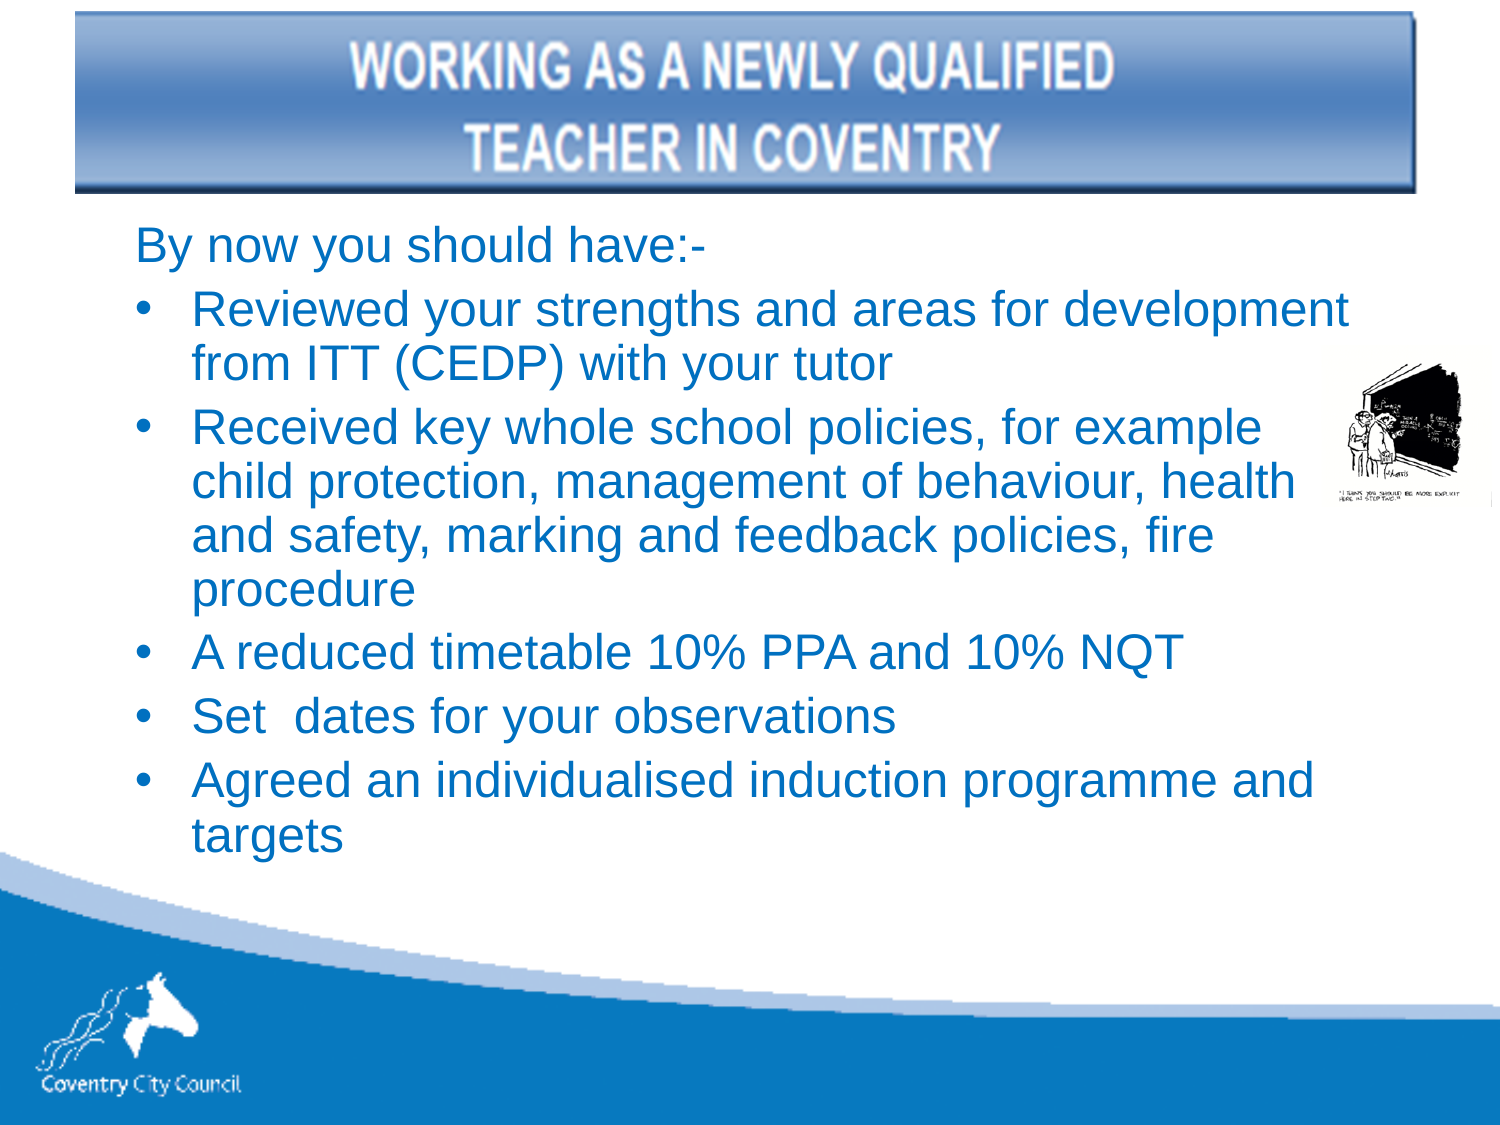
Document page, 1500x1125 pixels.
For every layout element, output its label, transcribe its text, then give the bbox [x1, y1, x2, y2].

picture [74, 10, 1426, 194]
list By now you should have:- Reviewed your strengths and areas for development from ITT (CEDP) with your tutor Received key whole school policies, for example child protection, management of behaviour, health and safety, marking and feedback policies, fire procedure A reduced timetable 10% PPA and 10% NQT Set dates for your observations Agreed an individualised induction programme and targets [119, 211, 1381, 1080]
picture [1321, 344, 1492, 507]
picture [0, 825, 1500, 1125]
